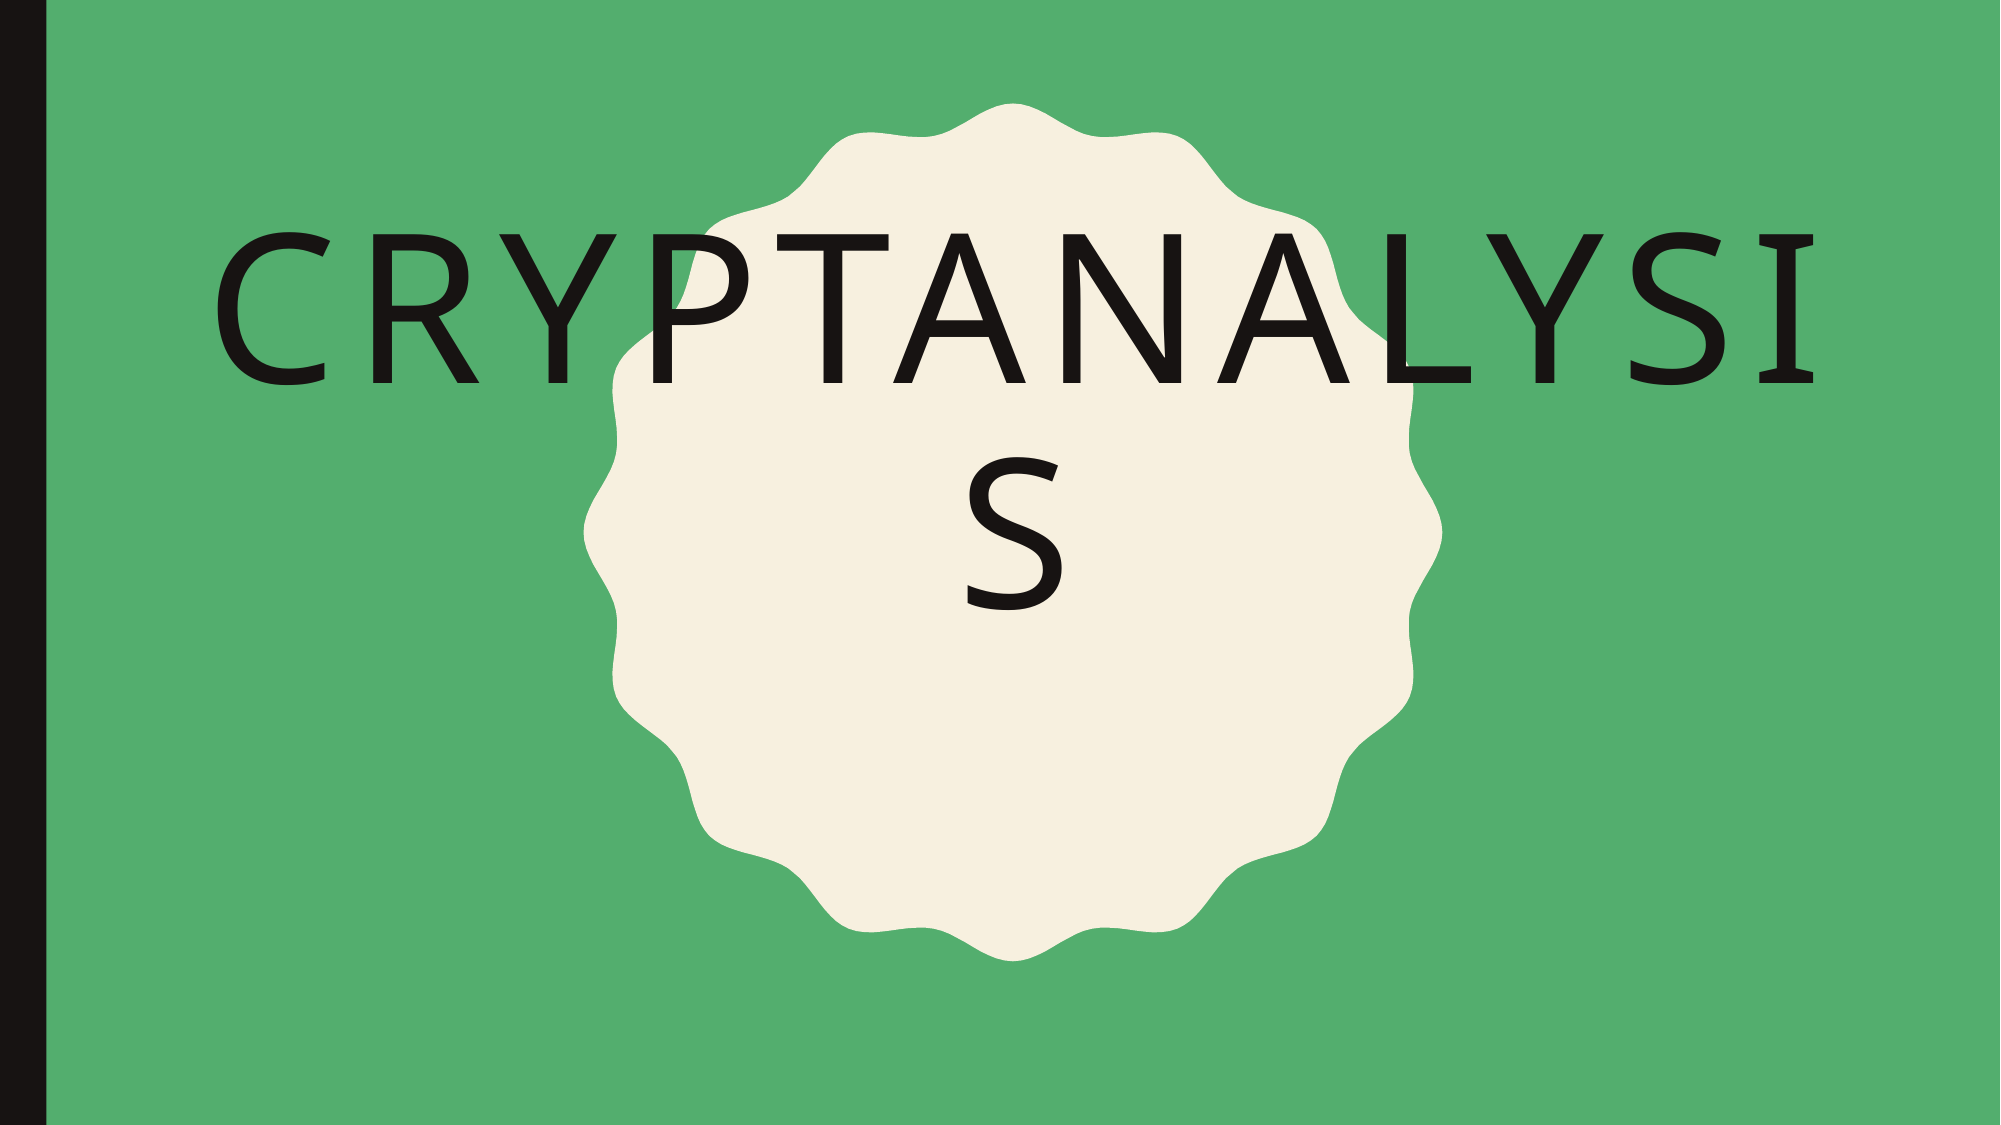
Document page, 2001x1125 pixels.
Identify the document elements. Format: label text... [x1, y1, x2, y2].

title Cryptanalysis [176, 180, 1870, 902]
